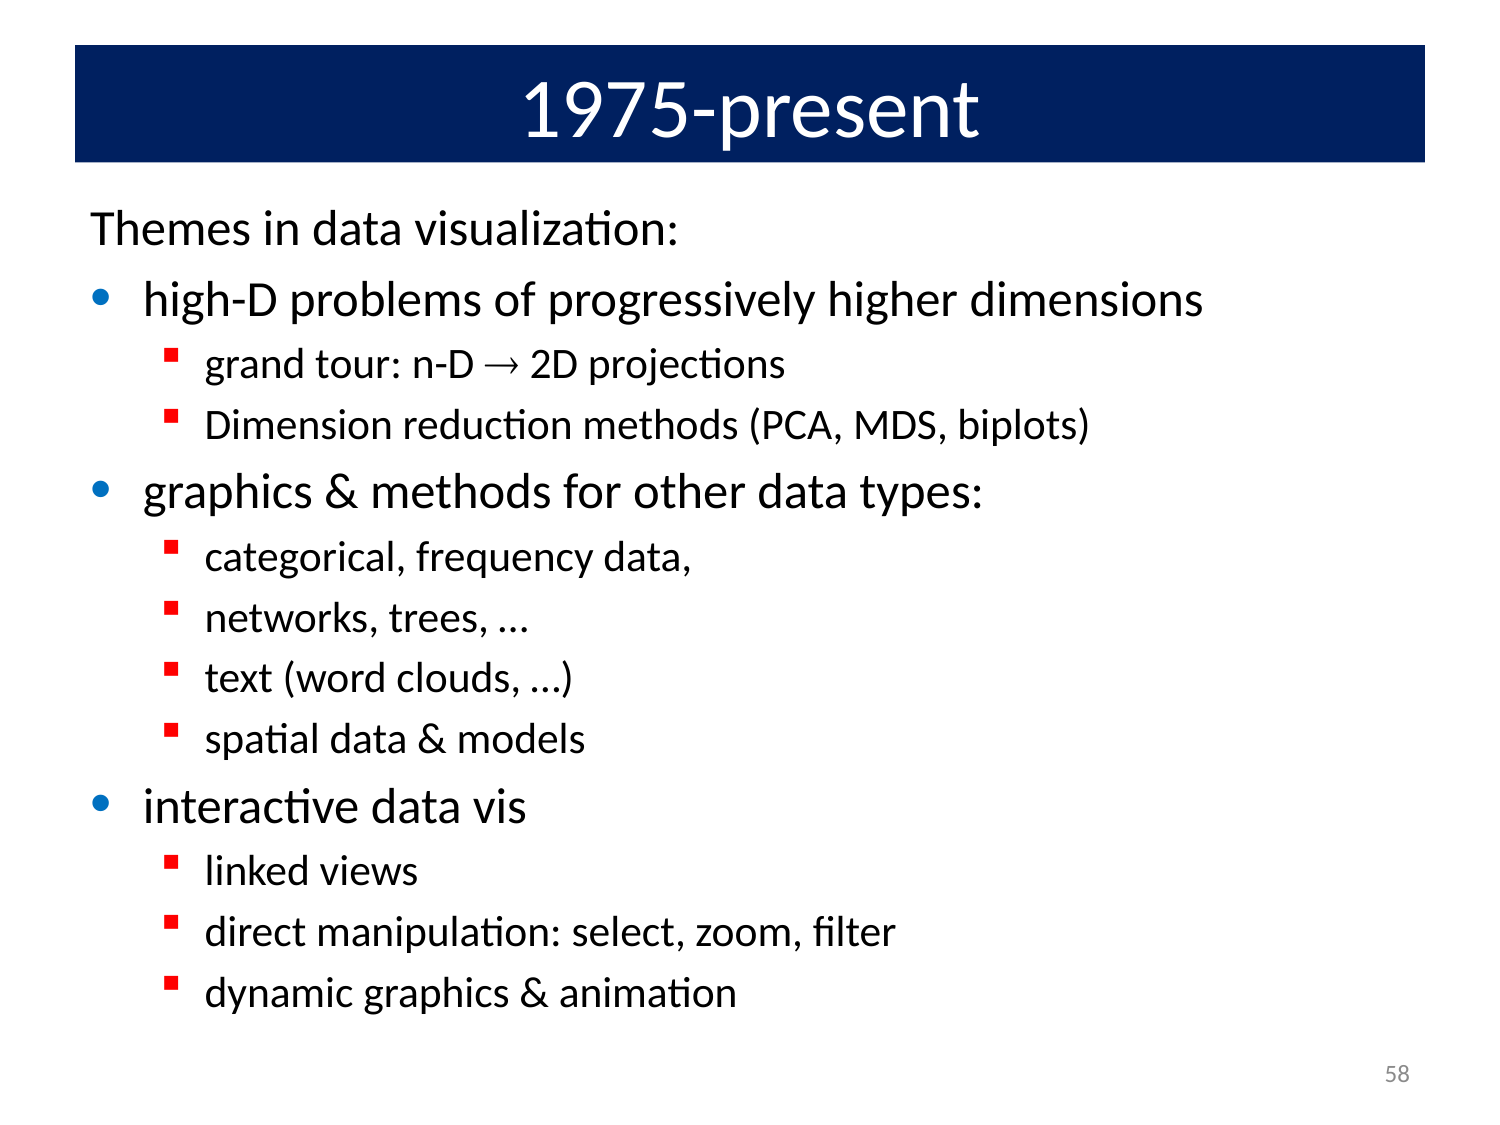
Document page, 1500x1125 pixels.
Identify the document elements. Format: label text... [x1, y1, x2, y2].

title 1975-present [75, 45, 1425, 163]
slide_number 58 [1074, 1042, 1425, 1103]
list Themes in data visualization: high-D problems of progressively higher dimensions grand tour: n-D  2D projections Dimension reduction methods (PCA, MDS, biplots) graphics & methods for other data types: categorical, frequency data, networks, trees, … text (word clouds, …) spatial data & models interactive data vis linked views direct manipulation: select, zoom, filter dynamic graphics & animation [75, 187, 1425, 1025]
